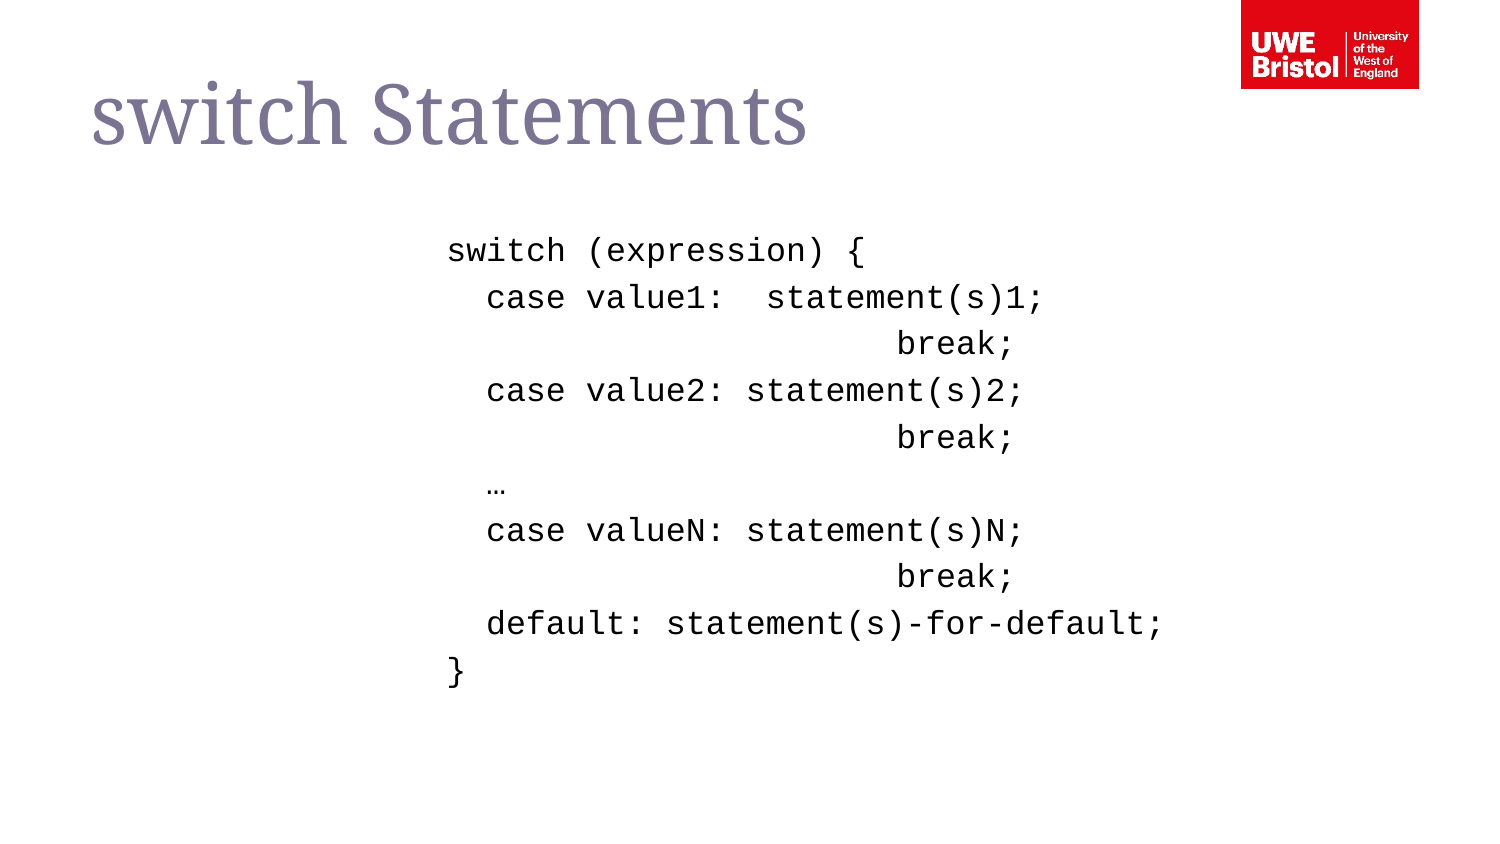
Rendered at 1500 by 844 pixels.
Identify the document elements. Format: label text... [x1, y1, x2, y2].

text_box switch (expression) { case value1: statement(s)1; break; case value2: statement(s)2; break; … case valueN: statement(s)N; break; default: statement(s)-for-default; } [431, 220, 1187, 759]
picture [1241, 0, 1419, 89]
list switch Statements [89, 73, 1248, 154]
